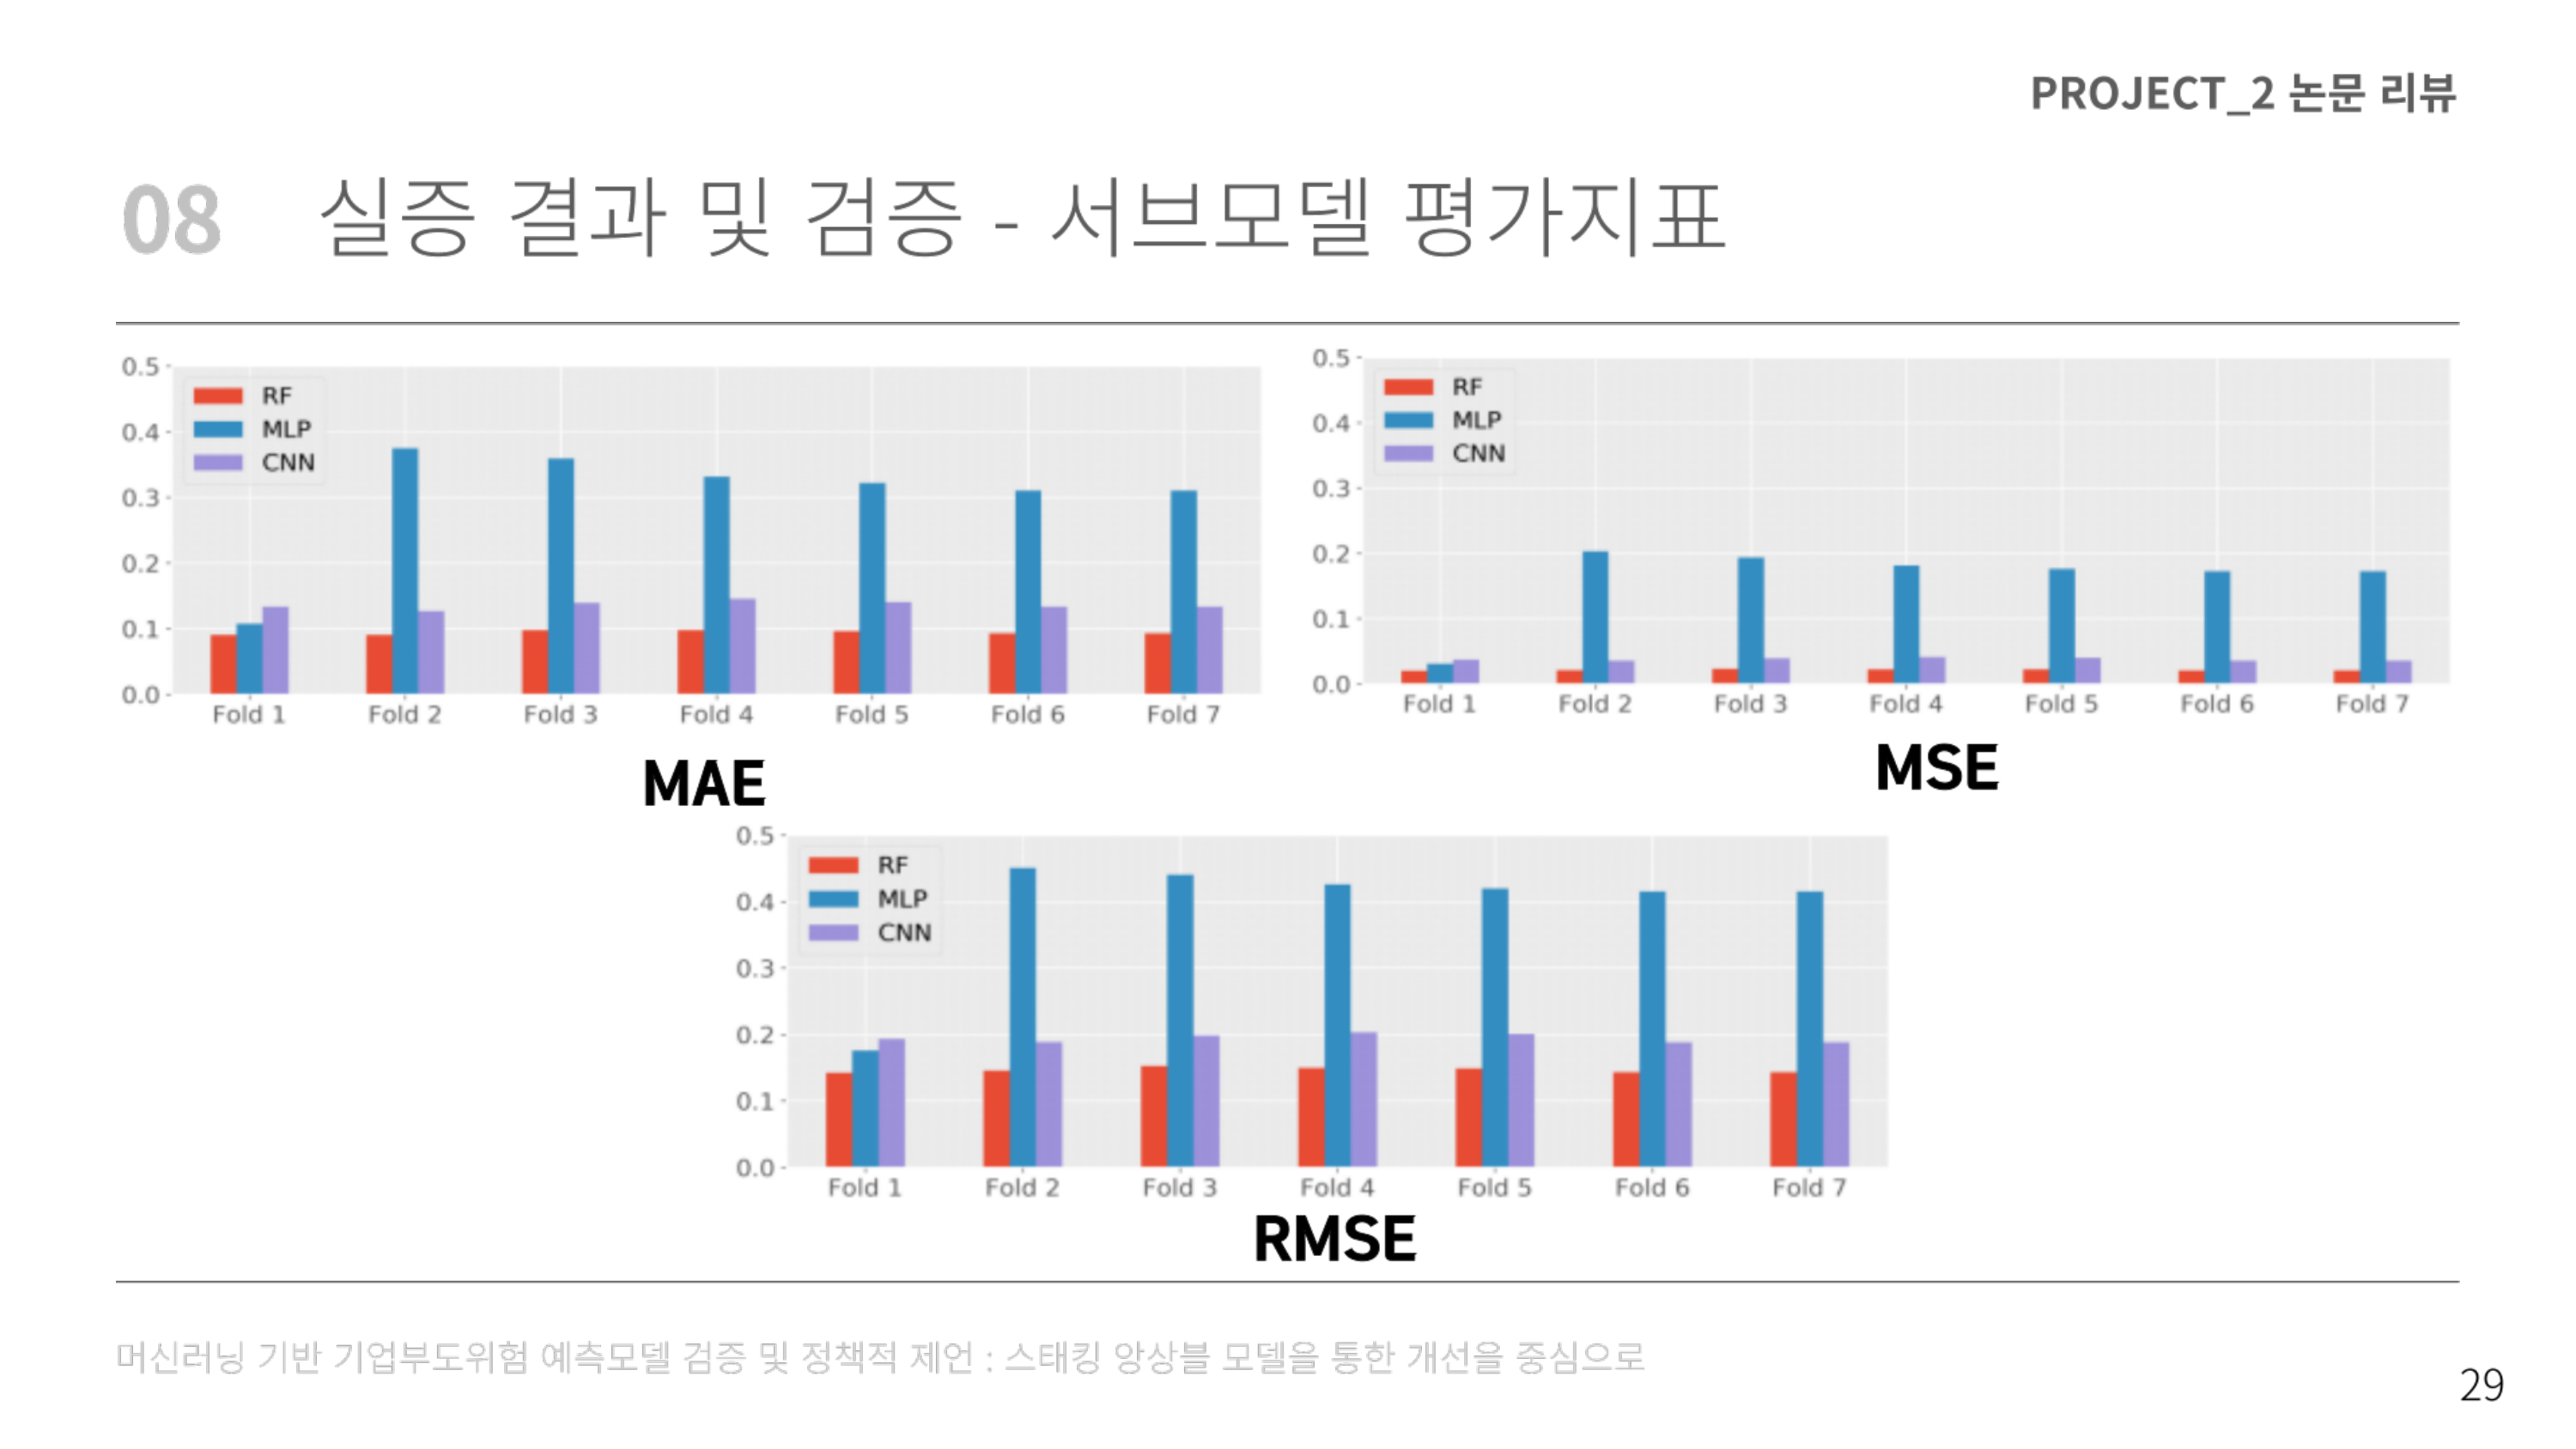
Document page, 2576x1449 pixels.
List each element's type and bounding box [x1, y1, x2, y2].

text_box [1501, 1280, 2460, 1283]
picture [90, 46, 2576, 367]
text_box [1307, 329, 2460, 724]
text_box [1825, 322, 2460, 325]
picture [102, 1156, 1683, 1419]
text_box [116, 1280, 1197, 1283]
picture [605, 702, 837, 878]
text_box [728, 820, 1896, 1202]
text_box [116, 349, 1269, 741]
picture [1832, 685, 2075, 863]
picture [2445, 1340, 2544, 1449]
